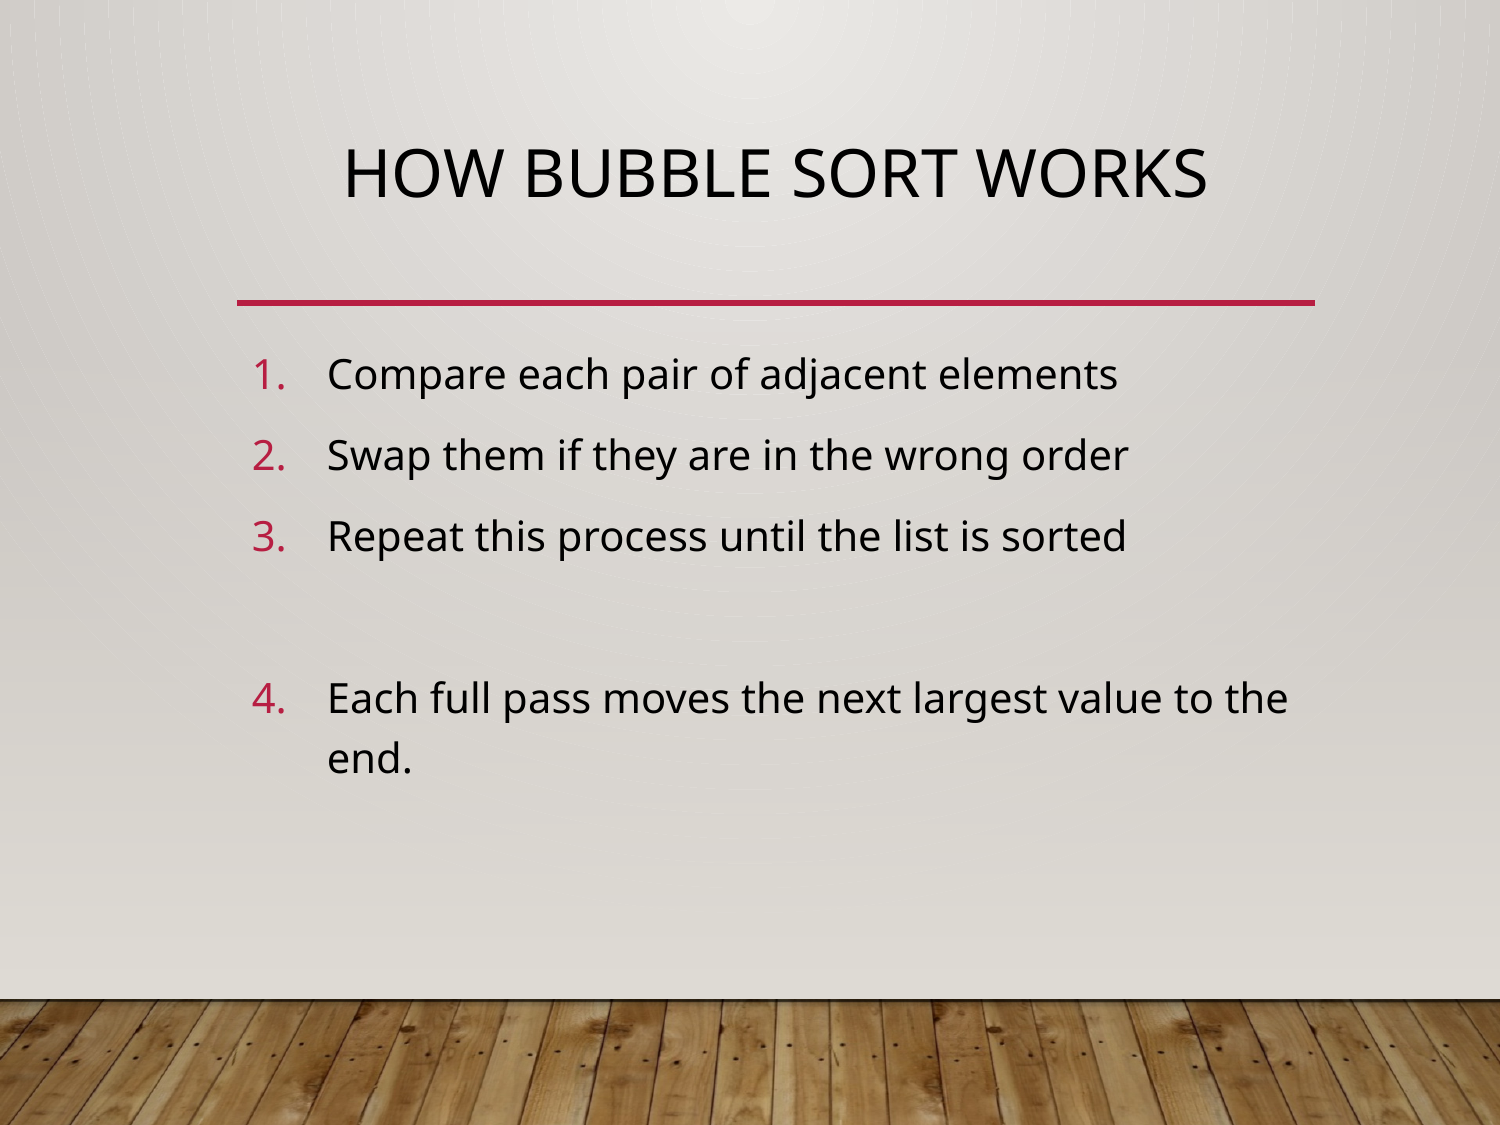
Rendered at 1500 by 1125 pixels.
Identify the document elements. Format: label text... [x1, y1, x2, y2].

picture [0, 999, 1500, 1125]
list Compare each pair of adjacent elements Swap them if they are in the wrong order Repeat this process until the list is sorted Each full pass moves the next largest value to the end. [236, 330, 1315, 897]
title How Bubble Sort Works [236, 131, 1315, 305]
